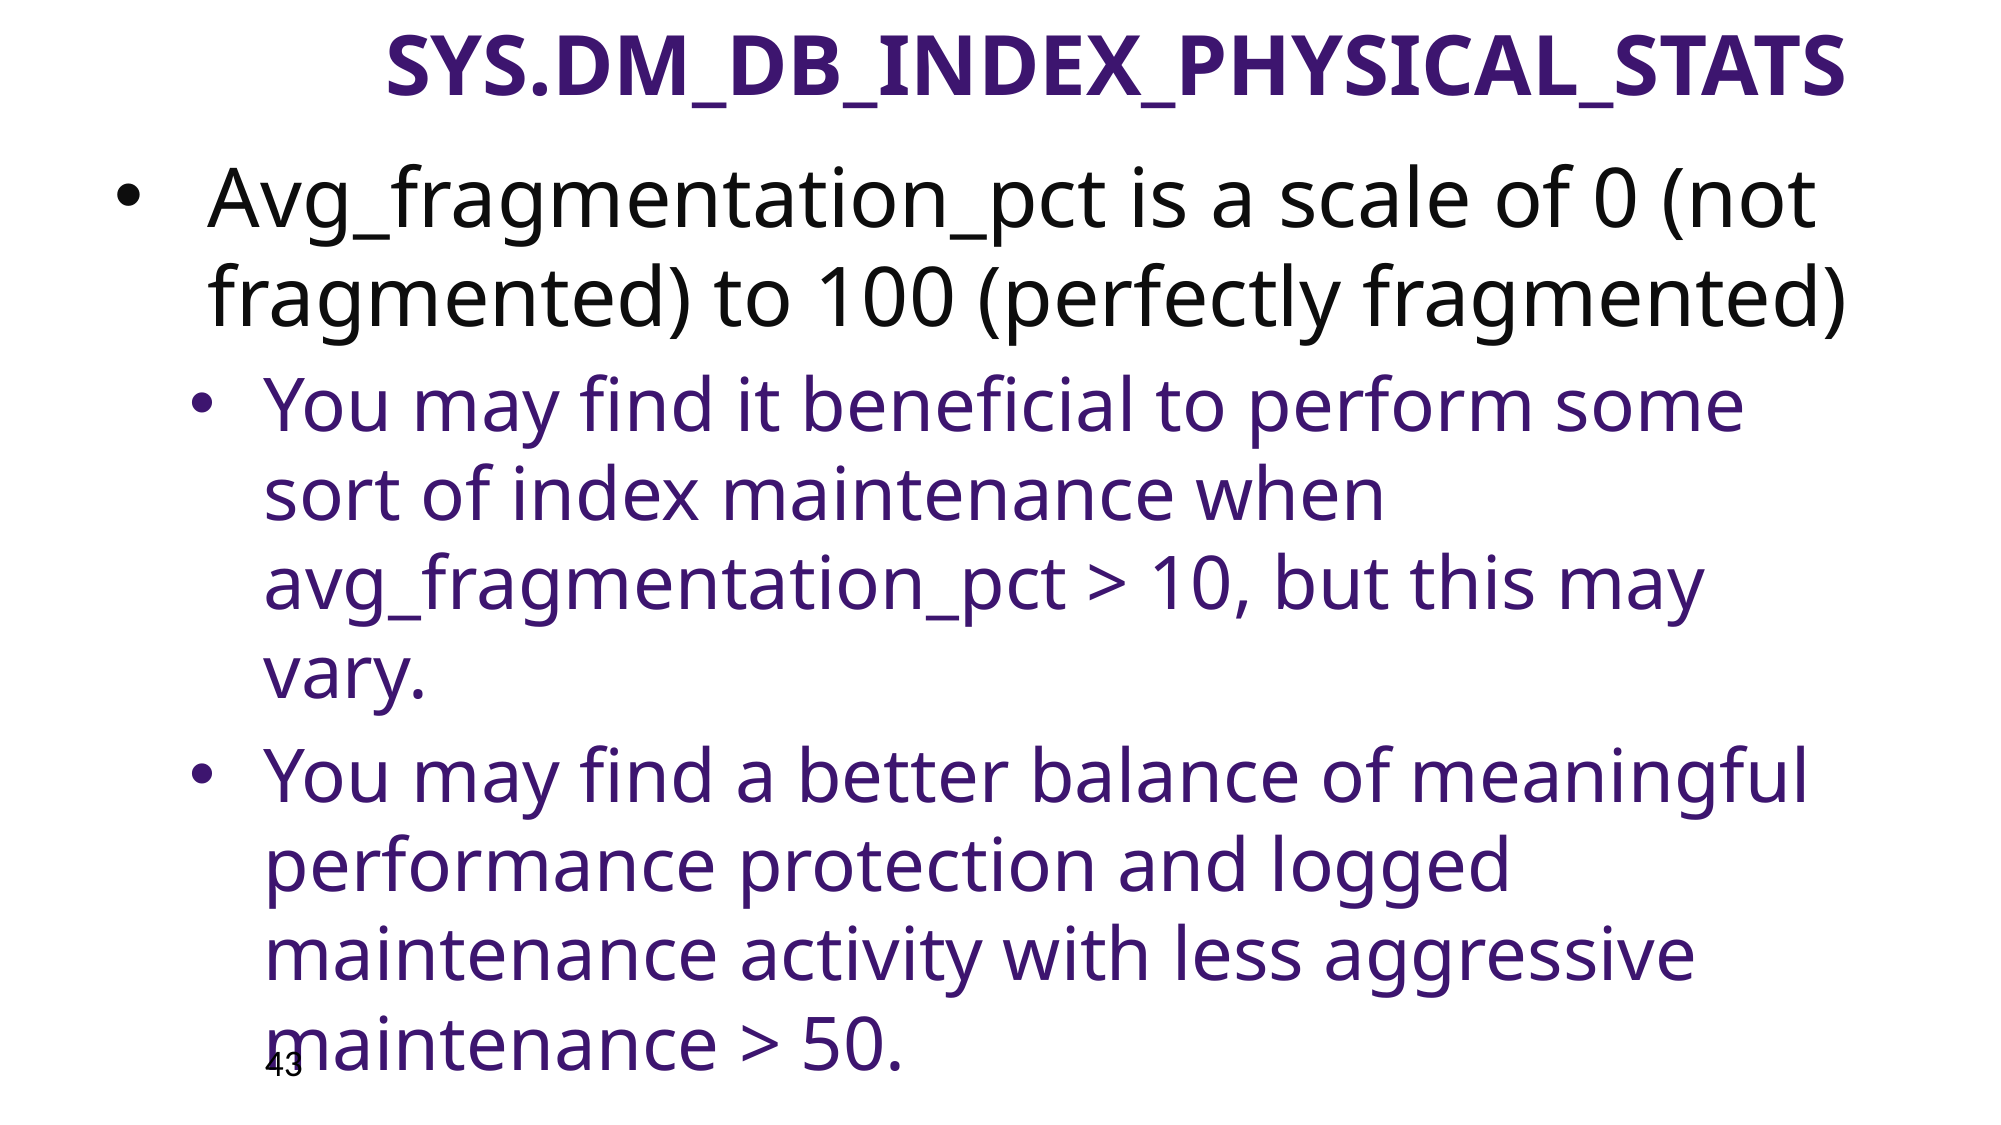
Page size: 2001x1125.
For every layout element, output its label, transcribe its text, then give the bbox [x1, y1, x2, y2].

title sys.dm_db_index_physical_stats [316, 0, 1917, 125]
slide_number 43 [249, 1031, 337, 1092]
list Avg_fragmentation_pct is a scale of 0 (not fragmented) to 100 (perfectly fragmented) You may find it beneficial to perform some sort of index maintenance when avg_fragmentation_pct > 10, but this may vary. You may find a better balance of meaningful performance protection and logged maintenance activity with less aggressive maintenance > 50. [99, 137, 1900, 1100]
